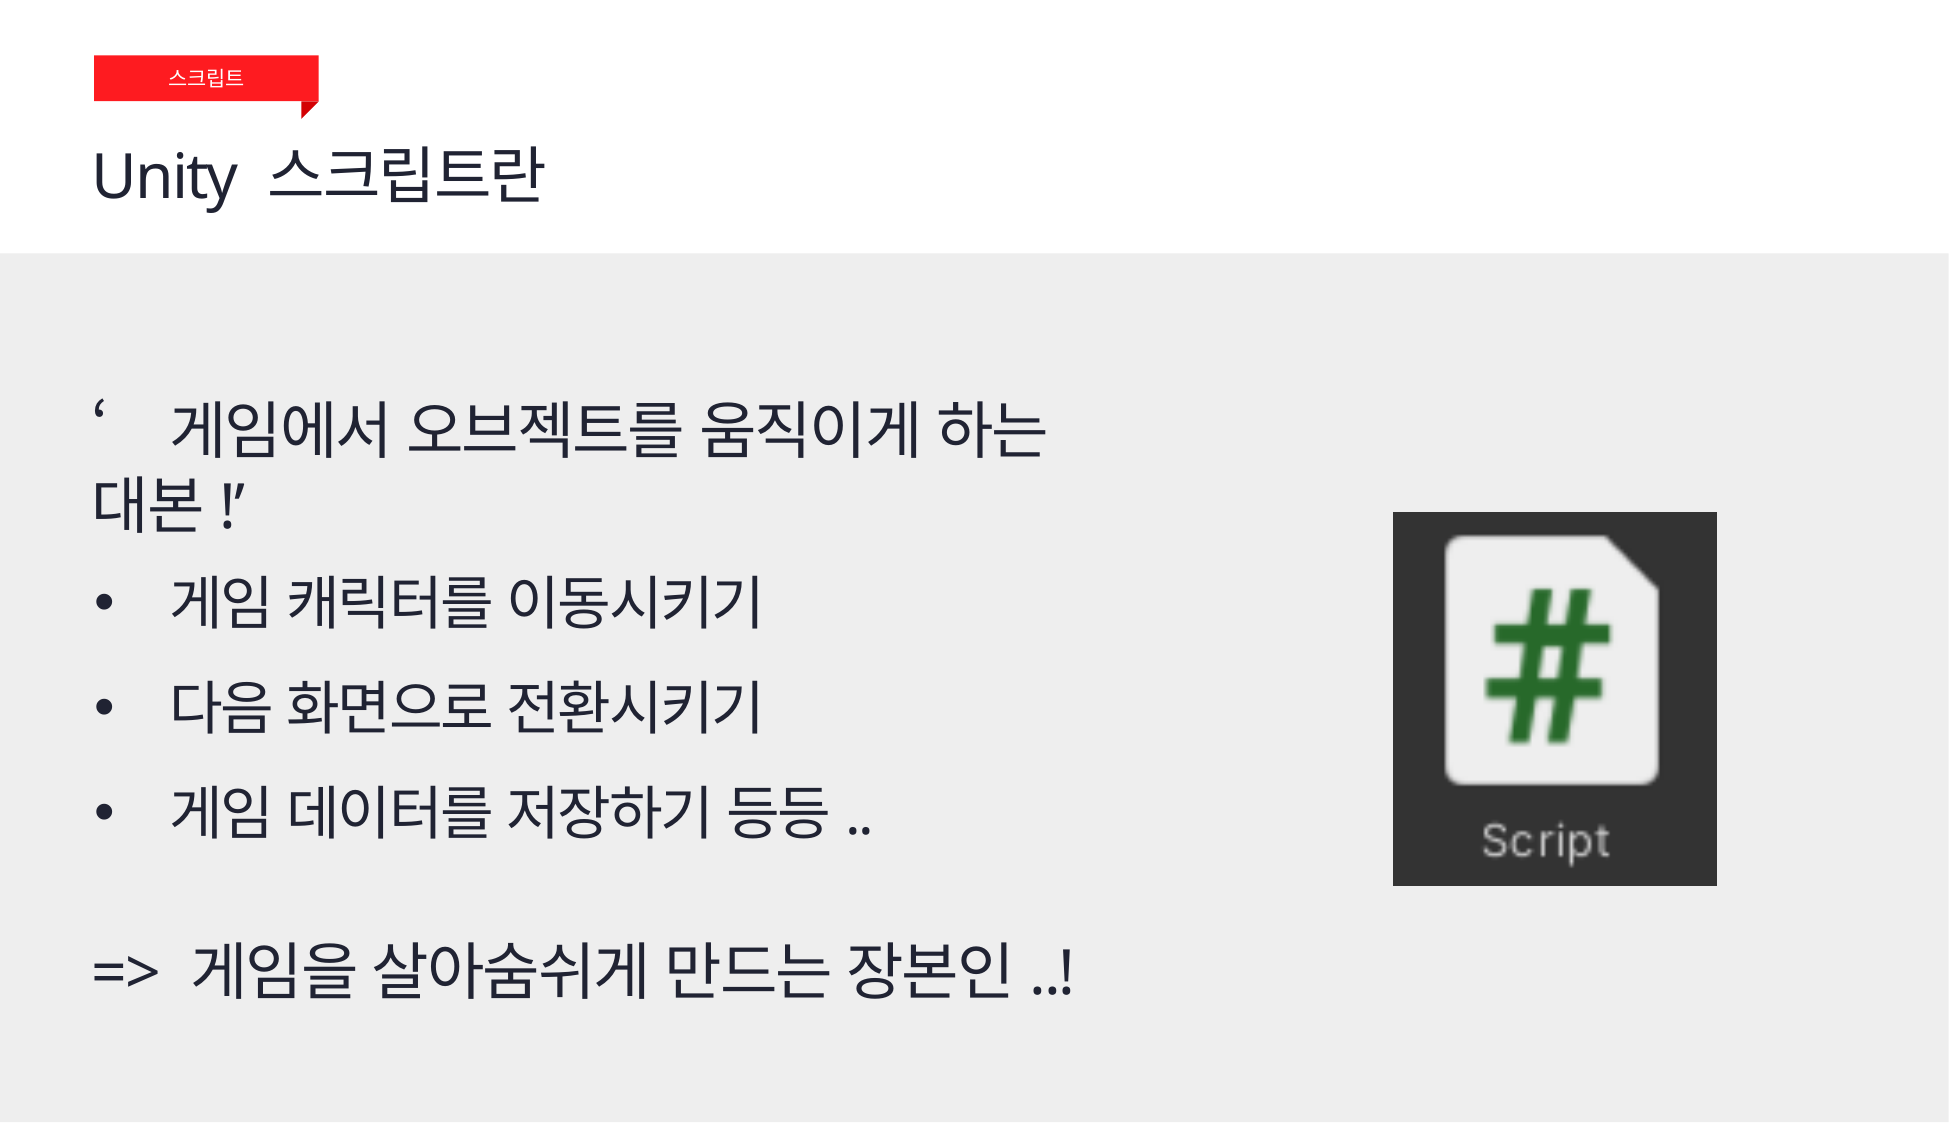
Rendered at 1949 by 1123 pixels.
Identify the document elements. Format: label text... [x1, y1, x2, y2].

text_box ‘게임에서 오브젝트를 움직이게 하는 대본!’ [91, 390, 1100, 541]
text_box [94, 55, 319, 119]
text_box 게임 캐릭터를 이동시키기 다음 화면으로 전환시키기 게임 데이터를 저장하기 등등.. [94, 531, 1393, 847]
text_box => 게임을 살아숨쉬게 만드는 장본인..! [91, 932, 1100, 1008]
picture [1393, 512, 1717, 886]
text_box Unity 스크립트란 [91, 135, 890, 211]
